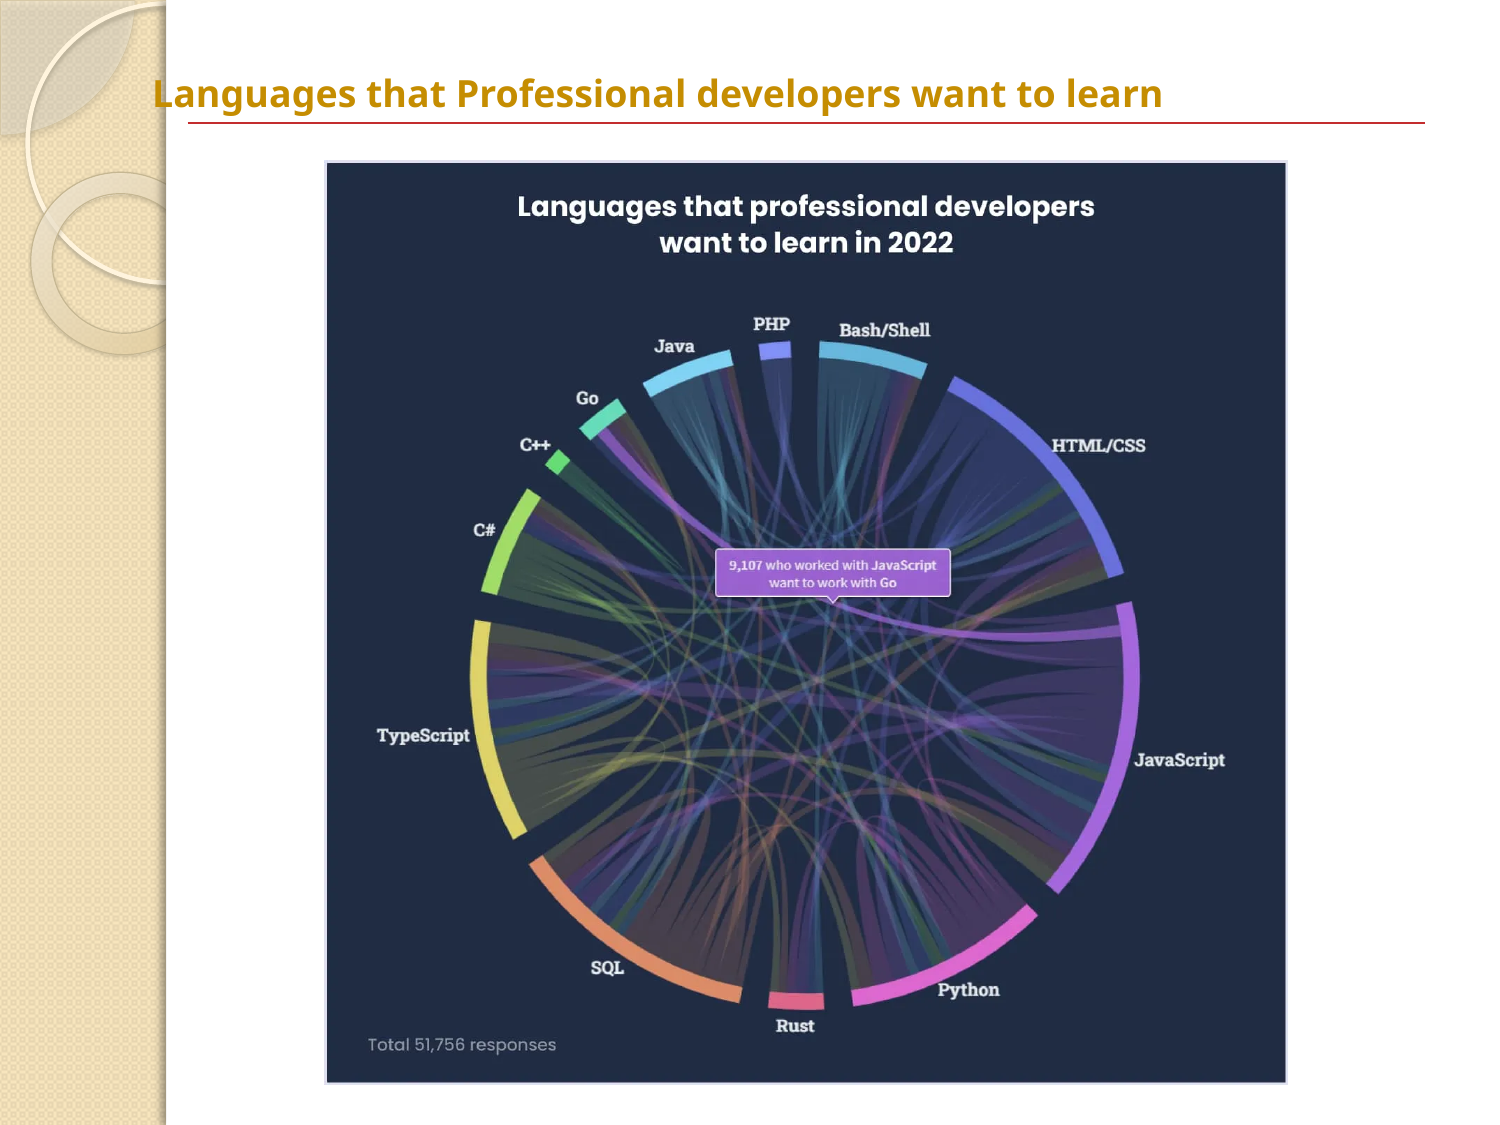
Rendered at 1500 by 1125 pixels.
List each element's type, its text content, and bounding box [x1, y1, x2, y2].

picture [324, 159, 1288, 1086]
text_box Languages that Professional developers want to learn [137, 62, 1180, 123]
